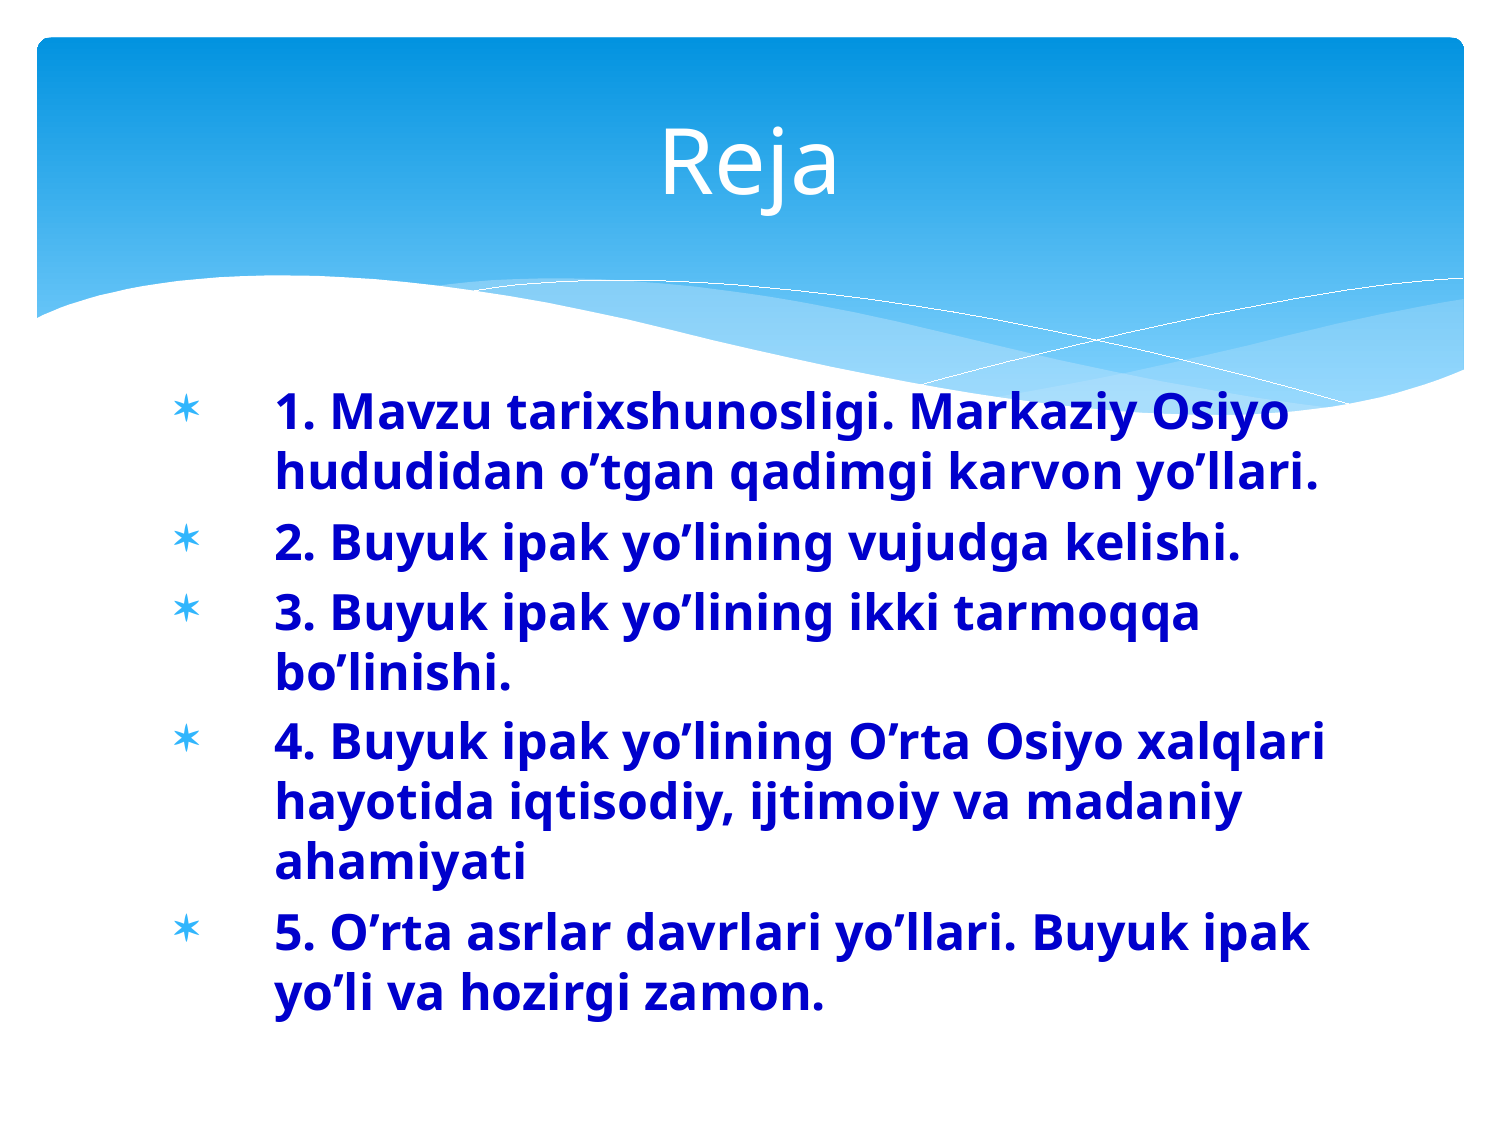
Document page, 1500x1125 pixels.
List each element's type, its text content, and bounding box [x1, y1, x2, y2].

list 1. Mavzu tarixshunosligi. Markaziy Osiyo hududidan o’tgan qadimgi karvon yo’llari. 2. Buyuk ipak yo’lining vujudga kelishi. 3. Buyuk ipak yo’lining ikki tarmoqqa bo’linishi. 4. Buyuk ipak yo’lining O’rta Osiyo xalqlari hayotida iqtisodiy, ijtimoiy va madaniy ahamiyati 5. O’rta asrlar davrlari yo’llari. Buyuk ipak yo’li va hozirgi zamon. [159, 302, 1375, 869]
title Reja [75, 55, 1425, 261]
